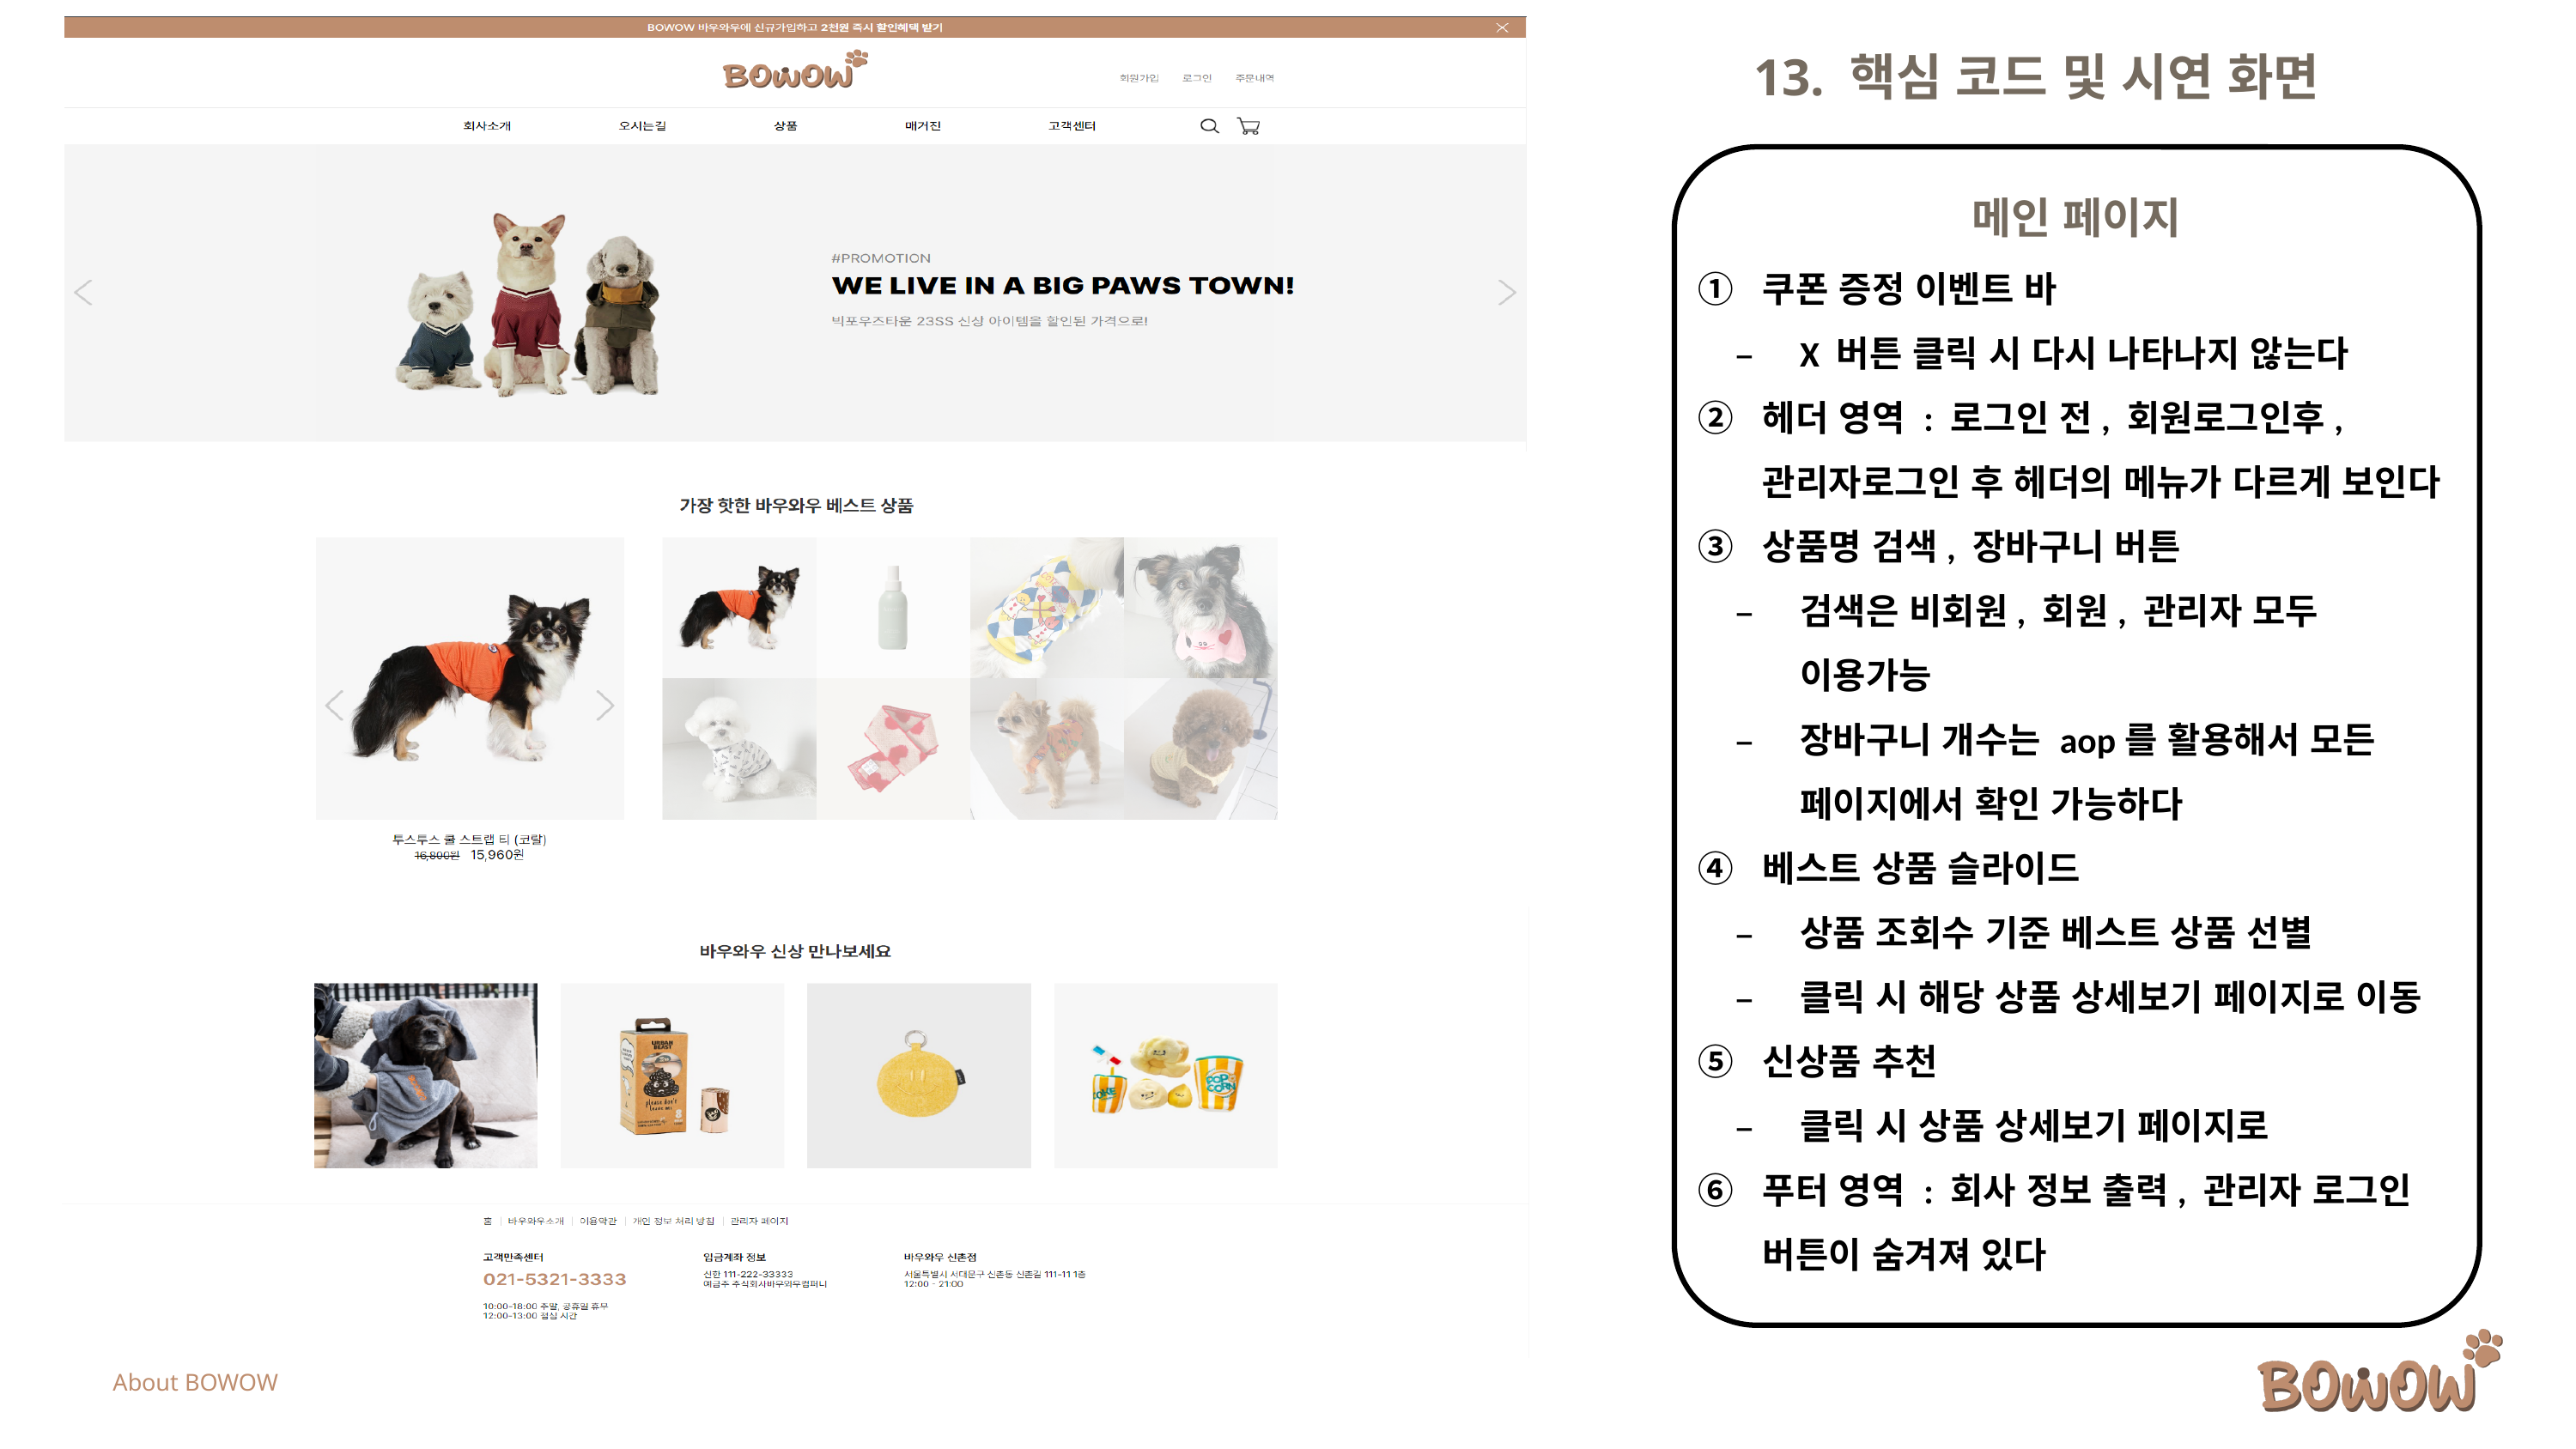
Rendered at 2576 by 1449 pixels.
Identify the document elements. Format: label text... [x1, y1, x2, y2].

text_box 13. 핵심 코드 및 시연 화면 [1741, 39, 2414, 112]
text_box 메인 페이지 [1872, 184, 2282, 249]
picture [61, 15, 1530, 1358]
text_box 쿠폰 증정 이벤트 바 X 버튼 클릭 시 다시 나타나지 않는다 헤더 영역 : 로그인 전, 회원로그인후, 관리자로그인 후 헤더의 메뉴가 다르게 보인다 상품명 검색, 장바구니 버튼 검색은 비회원, 회원, 관리자 모두 이용가능 장바구니 개수는 aop를 활용해서 모든 페이지에서 확인 가능하다 베스트 상품 슬라이드 상품 조회수 기준 베스트 상품 선별 클릭 시 해당 상품 상세보기 페이지로 이동 신상품 추천 클릭 시 상품 상세보기 페이지로 푸터 영역 : 회사 정보 출력, 관리자 로그인 버튼이 숨겨져 있다 [1672, 144, 2482, 1327]
picture [2251, 1317, 2510, 1433]
text_box About BOWOW [100, 1367, 612, 1403]
